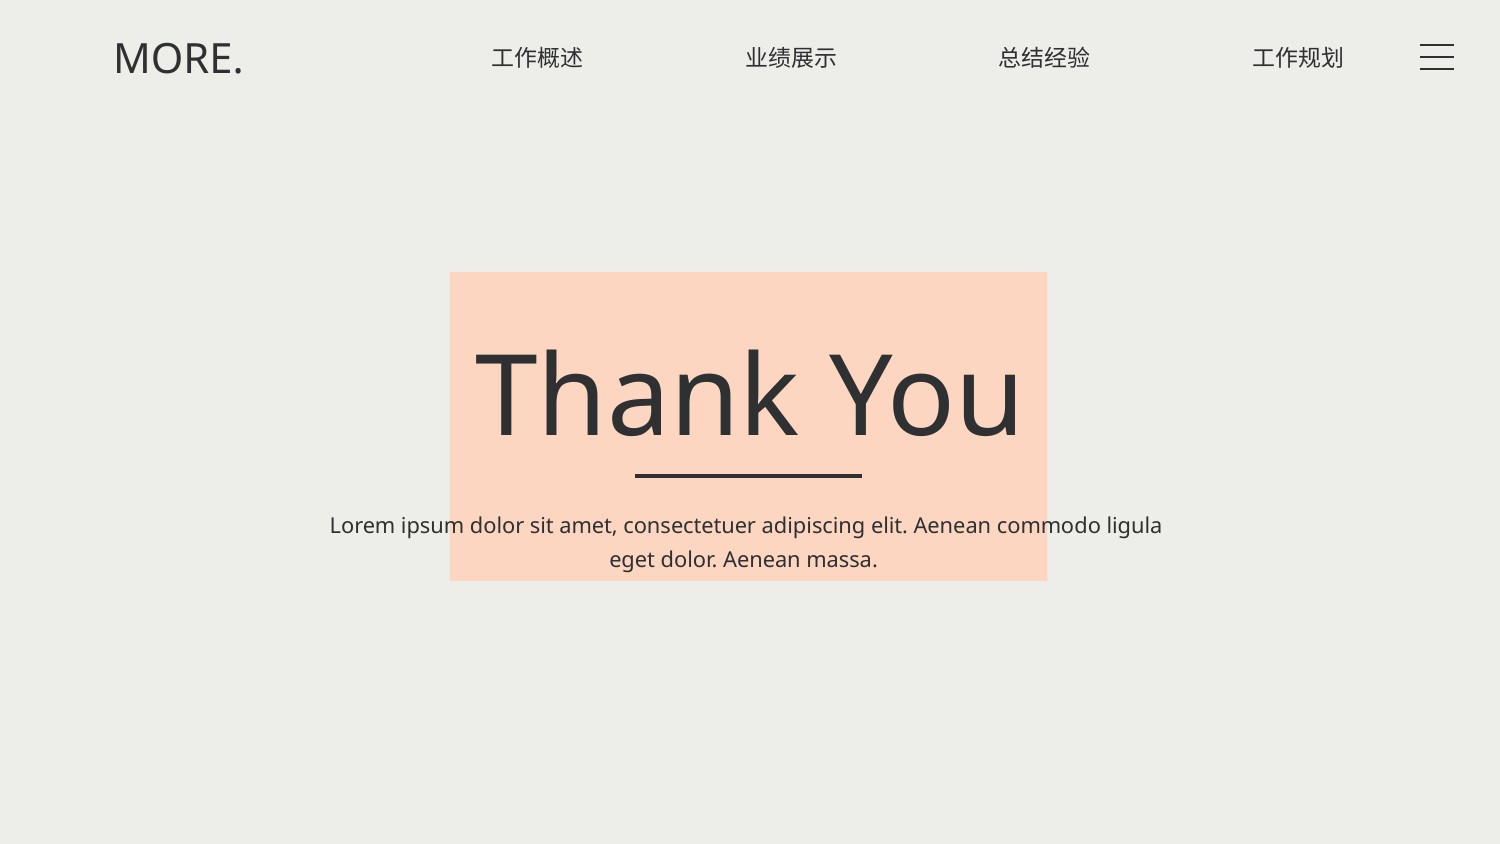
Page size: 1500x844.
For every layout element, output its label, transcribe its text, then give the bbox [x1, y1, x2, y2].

text_box MORE. [98, 24, 259, 90]
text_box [1419, 45, 1455, 70]
text_box Thank You [460, 315, 1040, 466]
text_box 工作规划 [1237, 35, 1359, 79]
text_box Lorem ipsum dolor sit amet, consectetuer adipiscing elit. Aenean commodo ligula eget dolor. Aenean massa. [299, 496, 1194, 580]
text_box 总结经验 [983, 35, 1106, 79]
text_box [449, 271, 1048, 496]
text_box 工作概述 [476, 35, 599, 79]
text_box 业绩展示 [730, 35, 853, 79]
